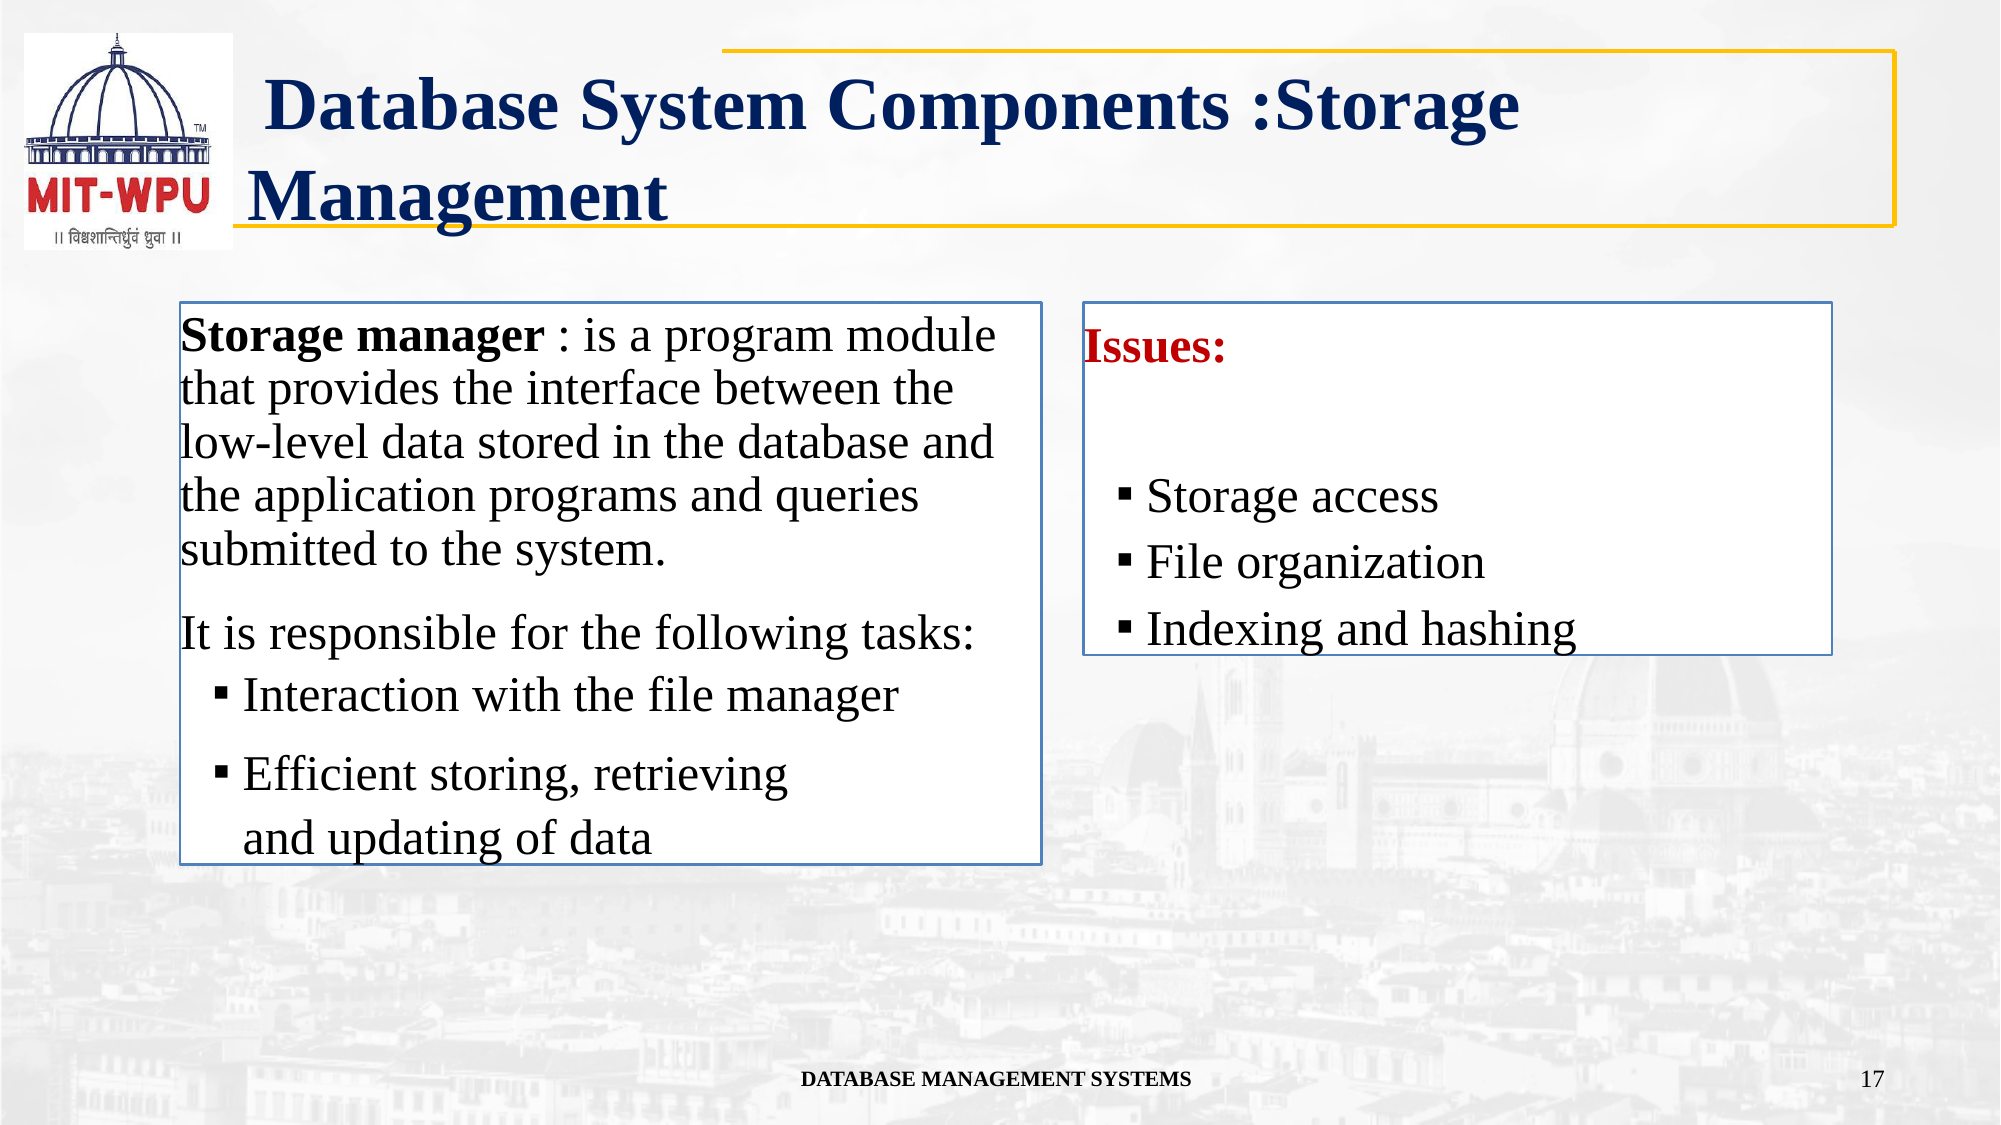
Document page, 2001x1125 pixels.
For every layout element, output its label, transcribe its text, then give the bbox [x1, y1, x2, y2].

text_box Issues: Storage access File organization Indexing and hashing [1083, 302, 1832, 656]
picture [0, 0, 2000, 1125]
footer DATABASE MANAGEMENT SYSTEMS [798, 1059, 1202, 1125]
text_box Storage manager : is a program module that provides the interface between the low-level data stored in the database and the application programs and queries submitted to the system. It is responsible for the following tasks: Interaction with the file manager Efficient storing, retrieving and updating of data [180, 302, 1042, 865]
title Database System Components :Storage Management [238, 38, 1902, 243]
slide_number ‹#› [1853, 1057, 1894, 1125]
